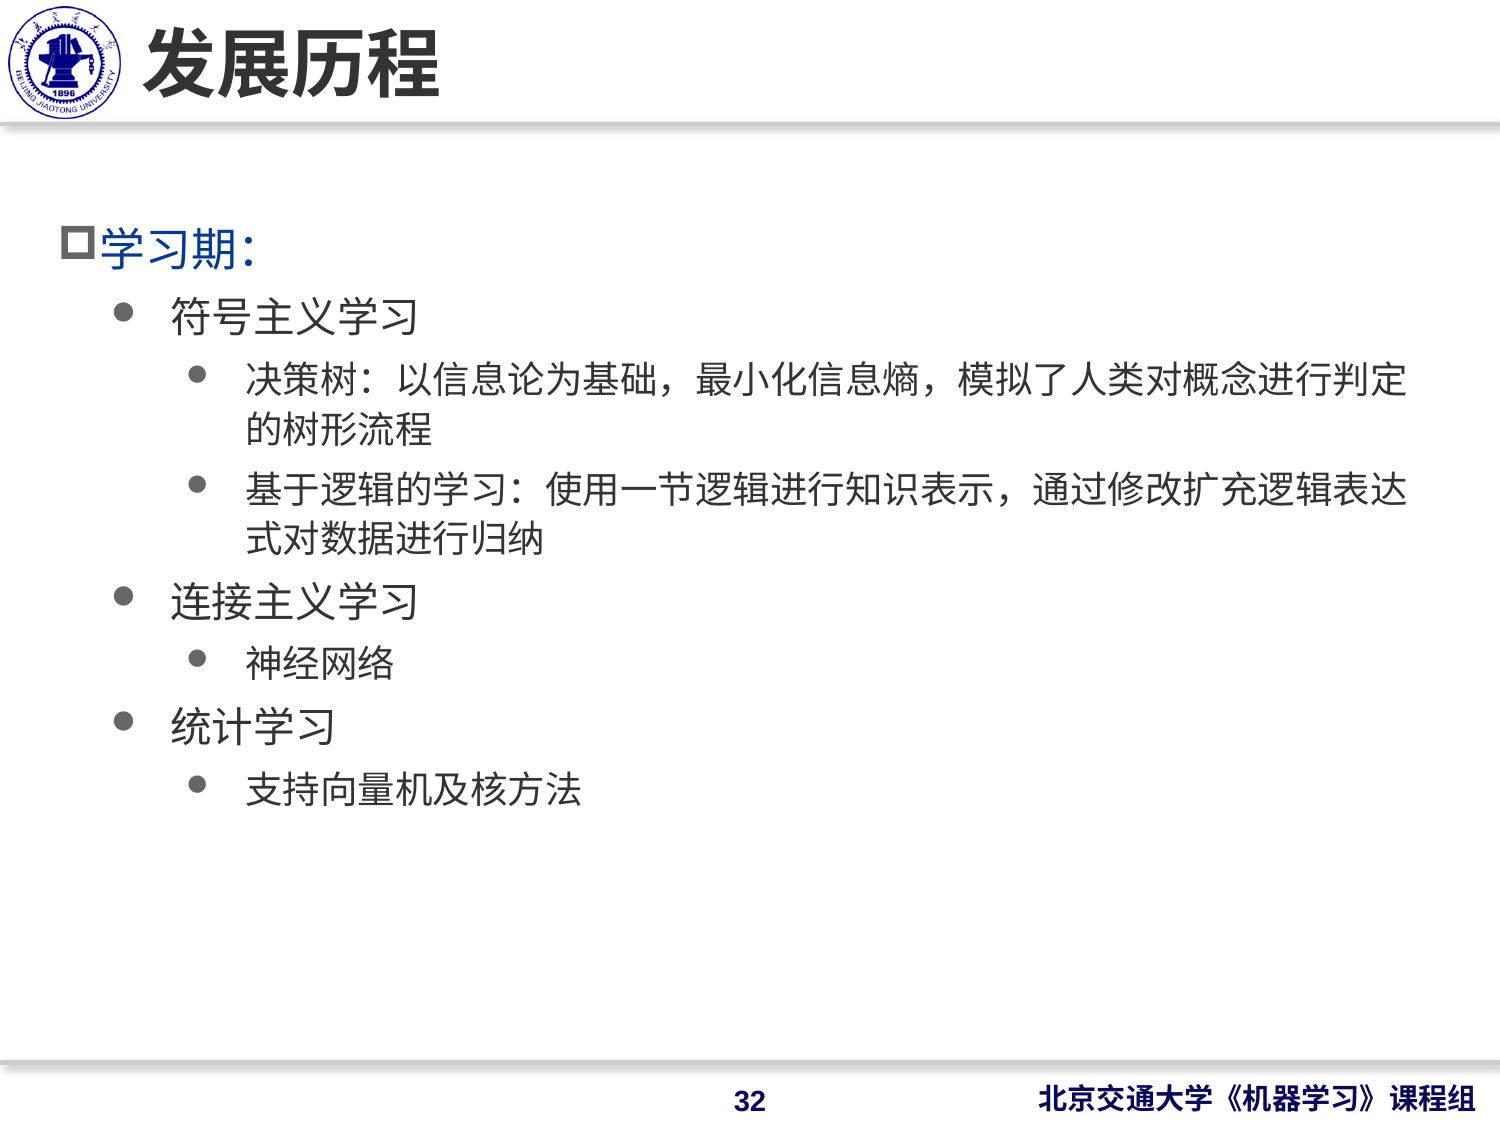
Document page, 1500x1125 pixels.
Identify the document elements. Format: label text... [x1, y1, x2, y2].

title 发展历程 [141, 29, 1429, 107]
picture [8, 6, 121, 119]
text_box 学习期： 符号主义学习 决策树：以信息论为基础，最小化信息熵，模拟了人类对概念进行判定的树形流程 基于逻辑的学习：使用一节逻辑进行知识表示，通过修改扩充逻辑表达式对数据进行归纳 连接主义学习 神经网络 统计学习 支持向量机及核方法 [42, 207, 1457, 927]
